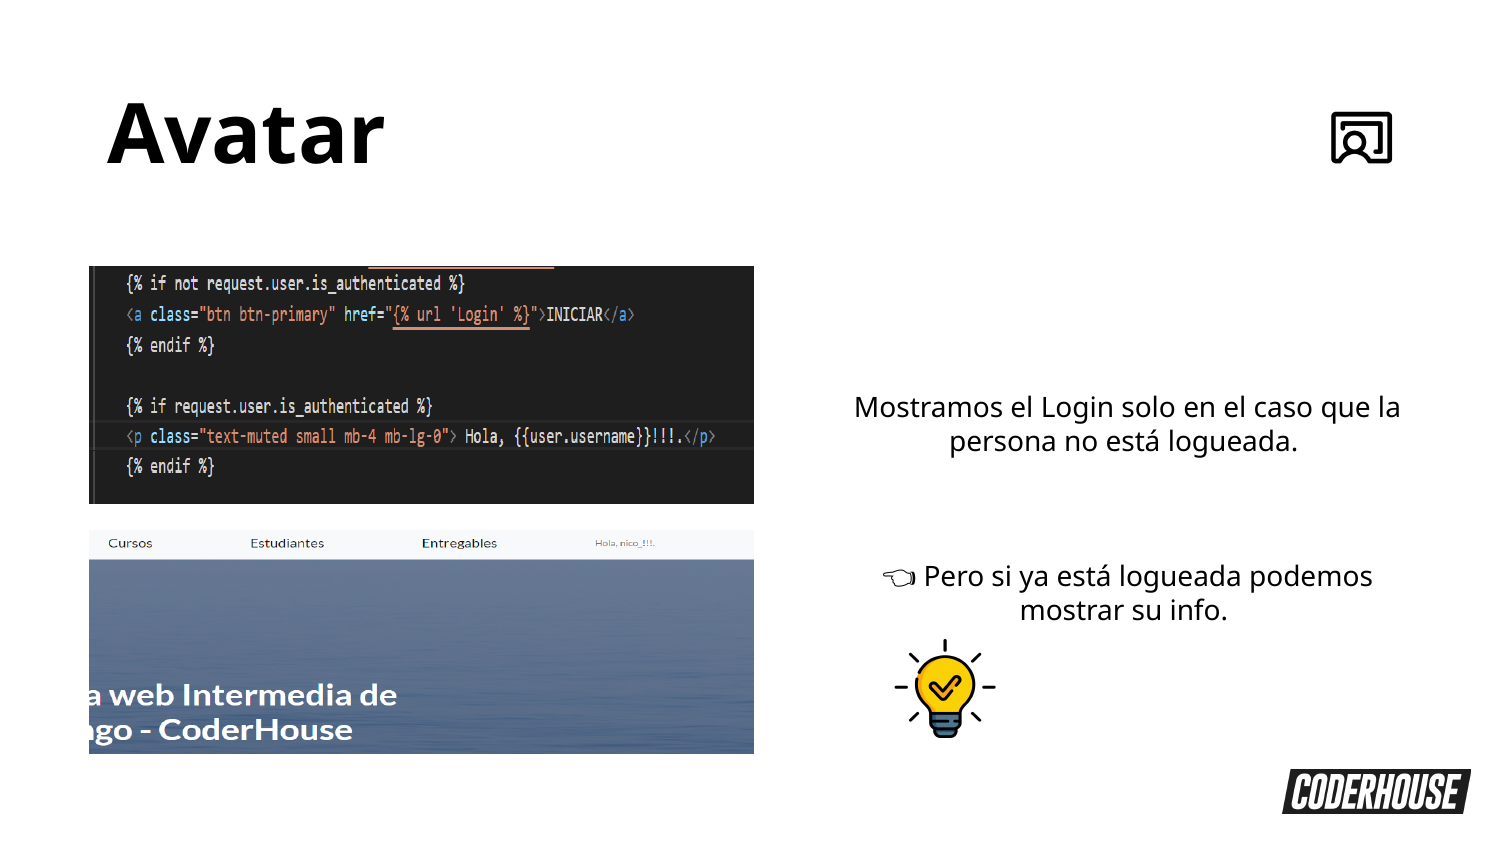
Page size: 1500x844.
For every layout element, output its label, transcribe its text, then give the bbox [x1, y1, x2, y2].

picture [88, 530, 755, 754]
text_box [1300, 76, 1423, 199]
picture [88, 266, 755, 504]
picture [1281, 769, 1471, 814]
picture [892, 639, 997, 738]
text_box Mostramos el Login solo en el caso que la persona no está logueada. 👈 Pero si ya está logueada podemos mostrar su info. [832, 374, 1424, 709]
text_box Avatar [92, 76, 868, 197]
